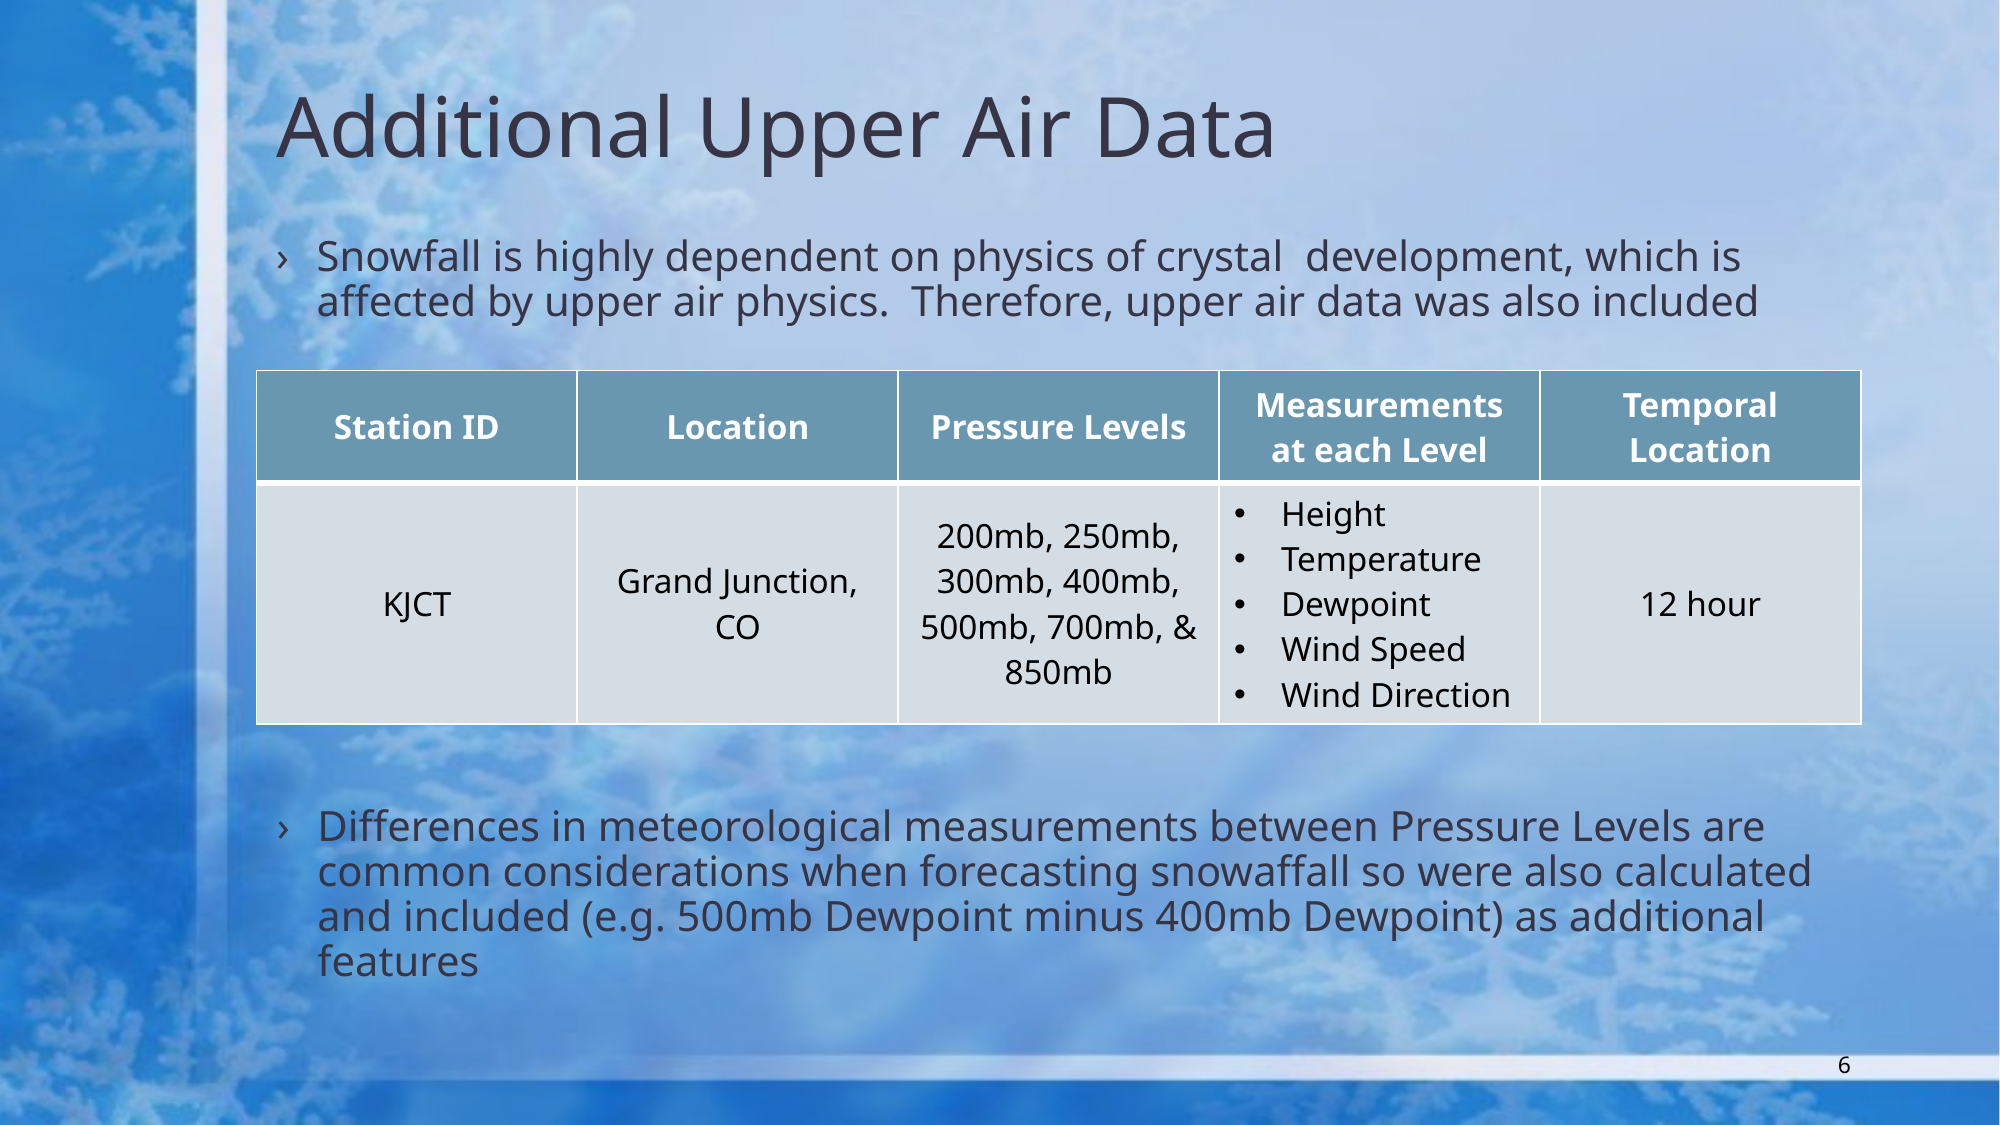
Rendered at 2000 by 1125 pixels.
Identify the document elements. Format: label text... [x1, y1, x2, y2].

picture [0, 0, 2000, 1125]
table_cell Height Temperature Dewpoint Wind Speed Wind Direction [1220, 486, 1539, 723]
table_cell 12 hour [1541, 486, 1860, 723]
text_box Differences in meteorological measurements between Pressure Levels are common considerations when forecasting snowaffall so were also calculated and included (e.g. 500mb Dewpoint minus 400mb Dewpoint) as additional features [262, 798, 1900, 994]
table_header Pressure Levels [899, 371, 1218, 480]
title Additional Upper Air Data [261, 29, 1867, 228]
table_header Location [578, 371, 897, 480]
text_box Snowfall is highly dependent on physics of crystal development, which is affected by upper air physics. Therefore, upper air data was also included [261, 228, 1913, 333]
table_cell Grand Junction, CO [578, 486, 897, 723]
slide_number 6 [1766, 1036, 1867, 1096]
table_cell 200mb, 250mb, 300mb, 400mb, 500mb, 700mb, & 850mb [899, 486, 1218, 723]
table_header Station ID [257, 371, 576, 480]
table_header Temporal Location [1541, 371, 1860, 480]
table_cell KJCT [257, 486, 576, 723]
table_header Measurements at each Level [1220, 371, 1539, 480]
